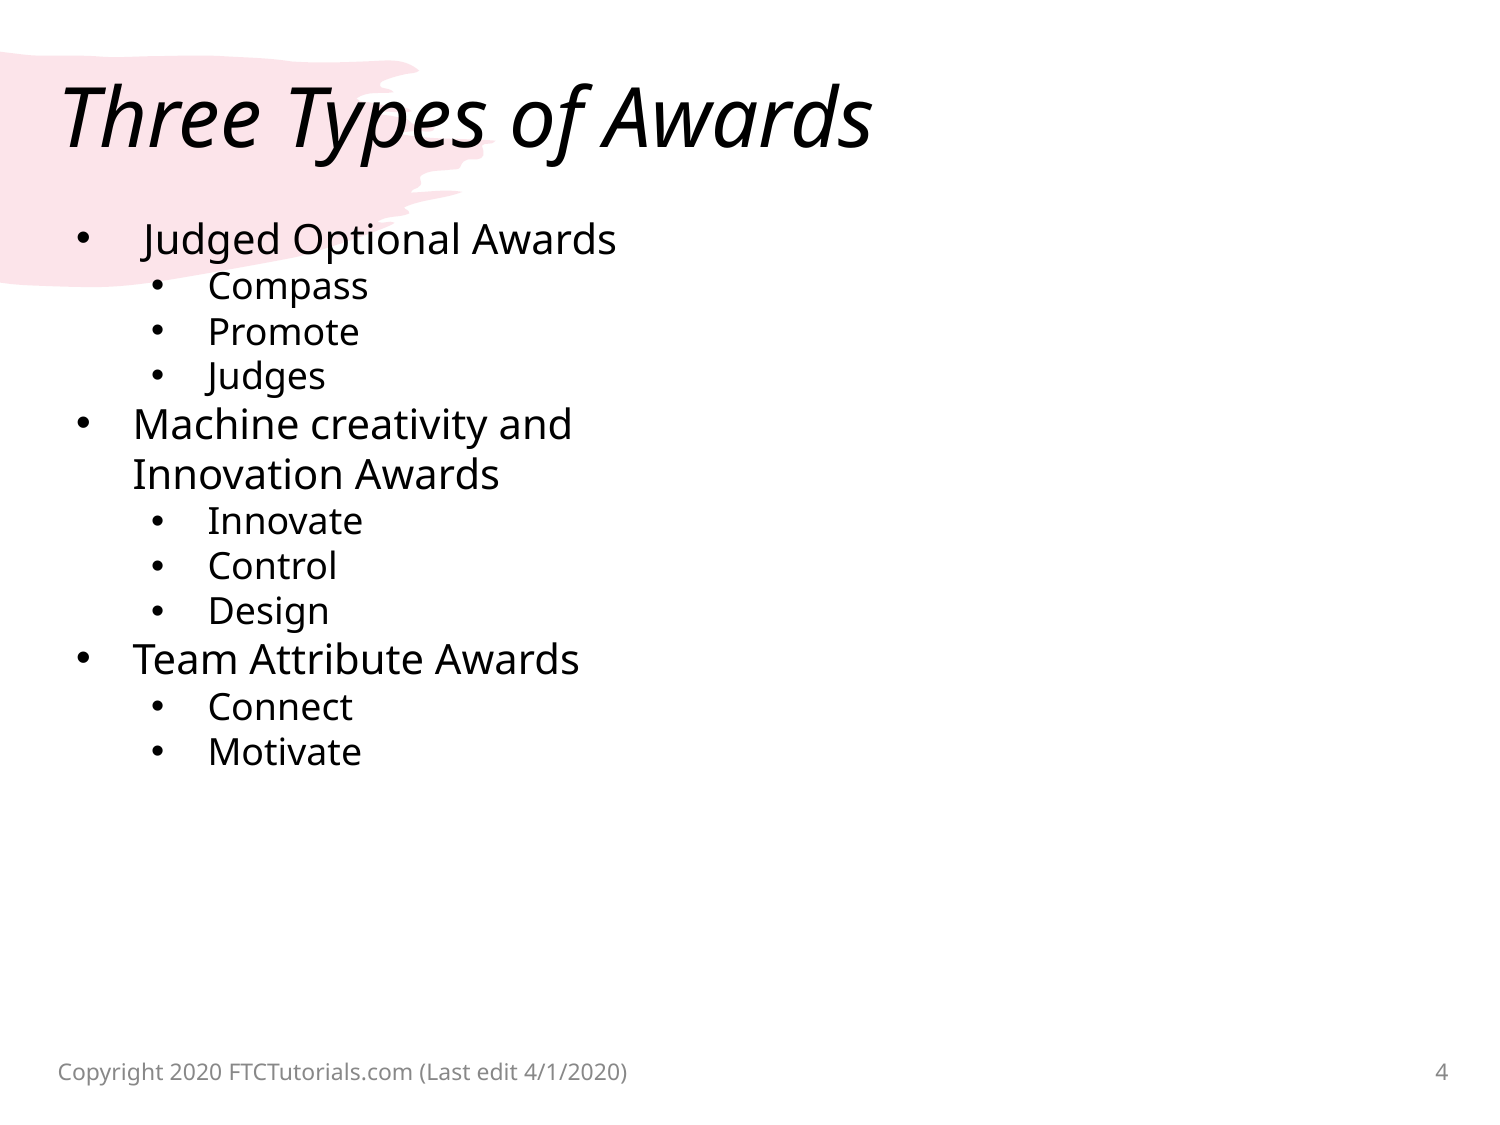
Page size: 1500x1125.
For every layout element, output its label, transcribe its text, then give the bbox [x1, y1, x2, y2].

title Three Types of Awards [42, 59, 1464, 182]
list Judged Optional Awards Compass Promote Judges Machine creativity and Innovation Awards Innovate Control Design Team Attribute Awards Connect Motivate [42, 204, 1464, 1030]
slide_number 4 [1378, 1042, 1464, 1103]
footer Copyright 2020 FTCTutorials.com (Last edit 4/1/2020) [42, 1042, 718, 1103]
